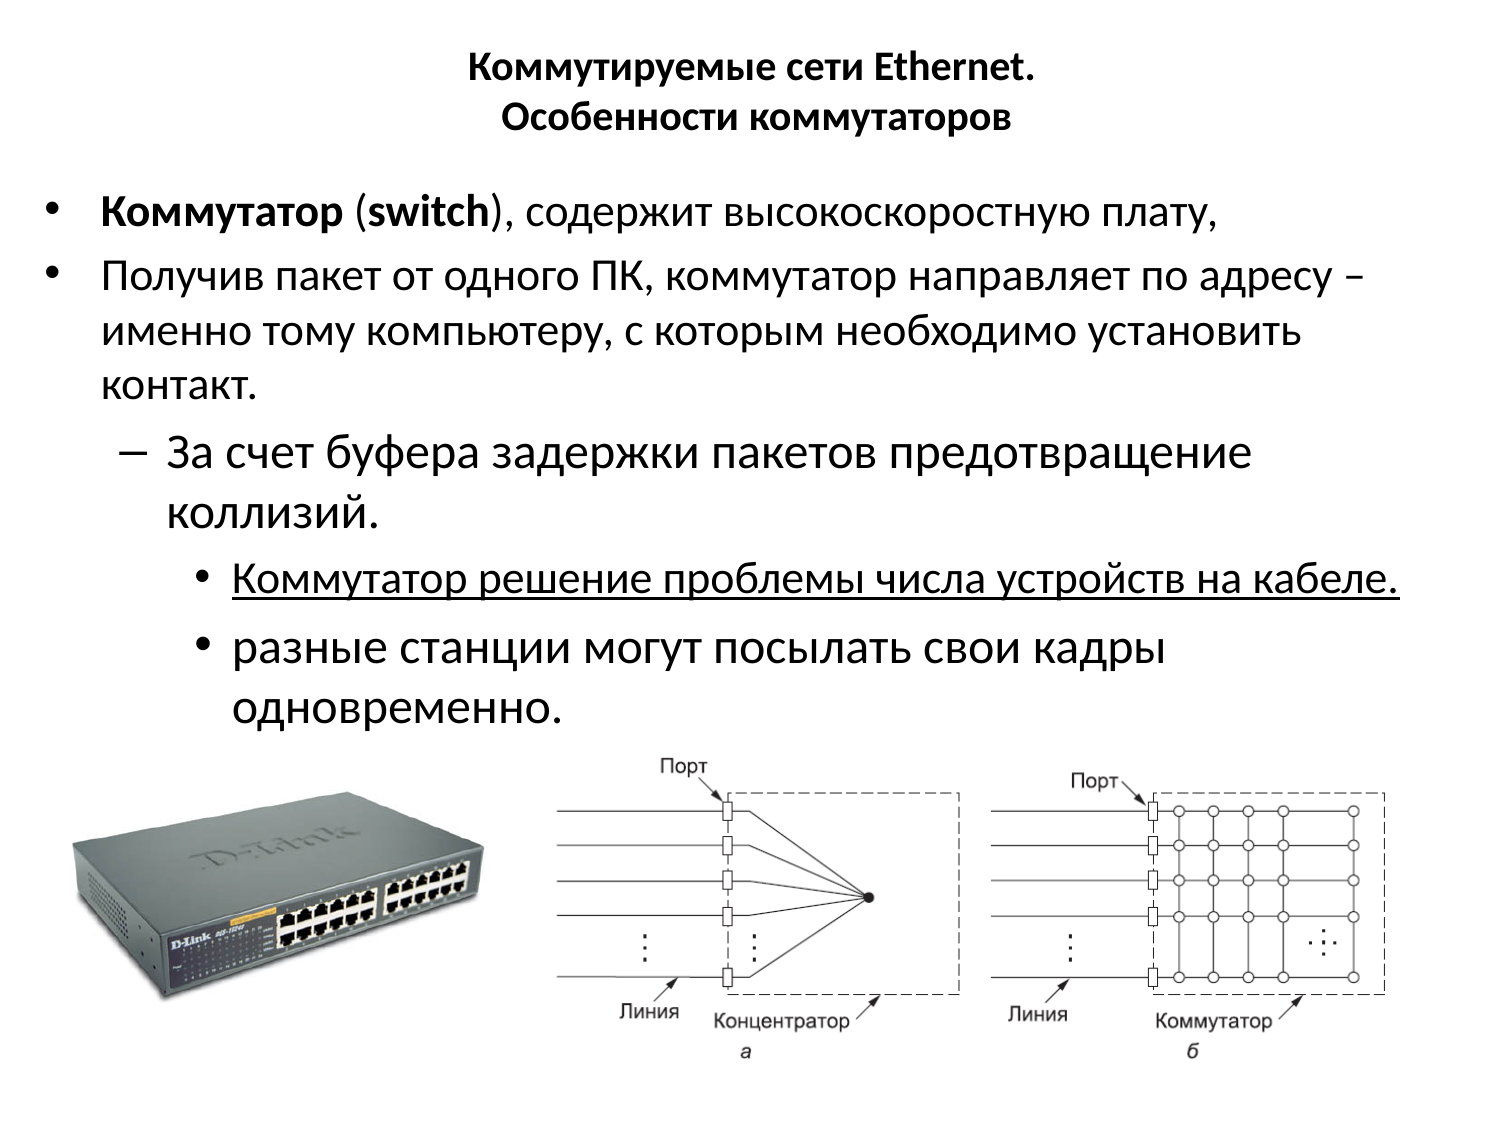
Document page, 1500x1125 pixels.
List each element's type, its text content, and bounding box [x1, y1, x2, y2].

picture [531, 751, 1389, 1071]
picture [56, 752, 512, 1023]
list Коммутатор (switch), содержит высокоскоростную плату, Получив пакет от одного ПК, коммутатор направляет по адресу – именно тому компьютеру, с которым необходимо установить контакт. За счет буфера задержки пакетов предотвращение коллизий. Коммутатор решение проблемы числа устройств на кабеле. разные станции могут посылать свои кадры одновременно. [29, 172, 1447, 858]
title Коммутируемые сети Ethernet. Особенности коммутаторов [88, 30, 1425, 147]
